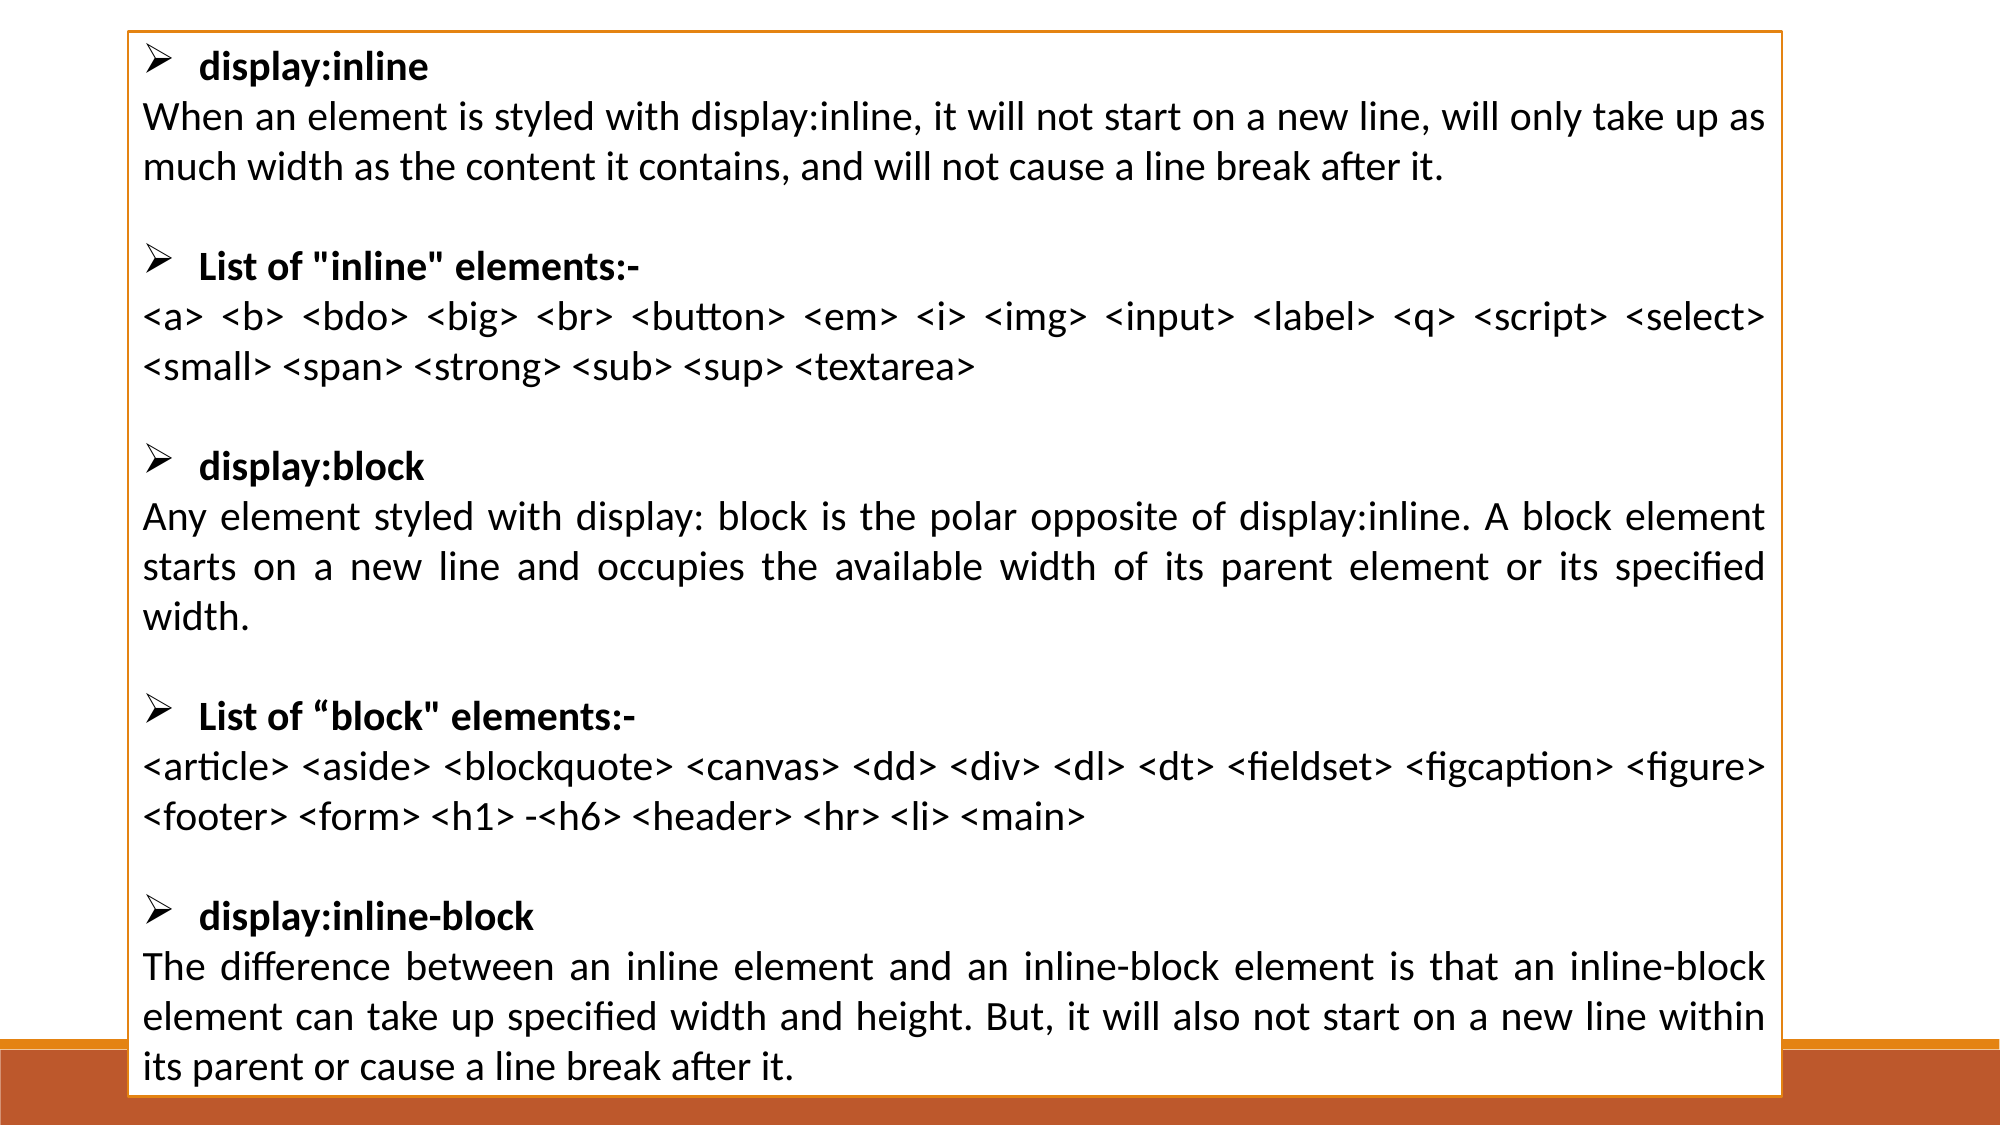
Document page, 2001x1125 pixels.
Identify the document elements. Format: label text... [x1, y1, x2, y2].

text_box display:inline When an element is styled with display:inline, it will not start on a new line, will only take up as much width as the content it contains, and will not cause a line break after it. List of "inline" elements:- <a> <b> <bdo> <big> <br> <button> <em> <i> <img> <input> <label> <q> <script> <select> <small> <span> <strong> <sub> <sup> <textarea> display:block Any element styled with display: block is the polar opposite of display:inline. A block element starts on a new line and occupies the available width of its parent element or its specified width. List of “block" elements:- <article> <aside> <blockquote> <canvas> <dd> <div> <dl> <dt> <fieldset> <figcaption> <figure> <footer> <form> <h1> -<h6> <header> <hr> <li> <main> display:inline-block The difference between an inline element and an inline-block element is that an inline-block element can take up specified width and height. But, it will also not start on a new line within its parent or cause a line break after it. [127, 30, 1783, 1098]
